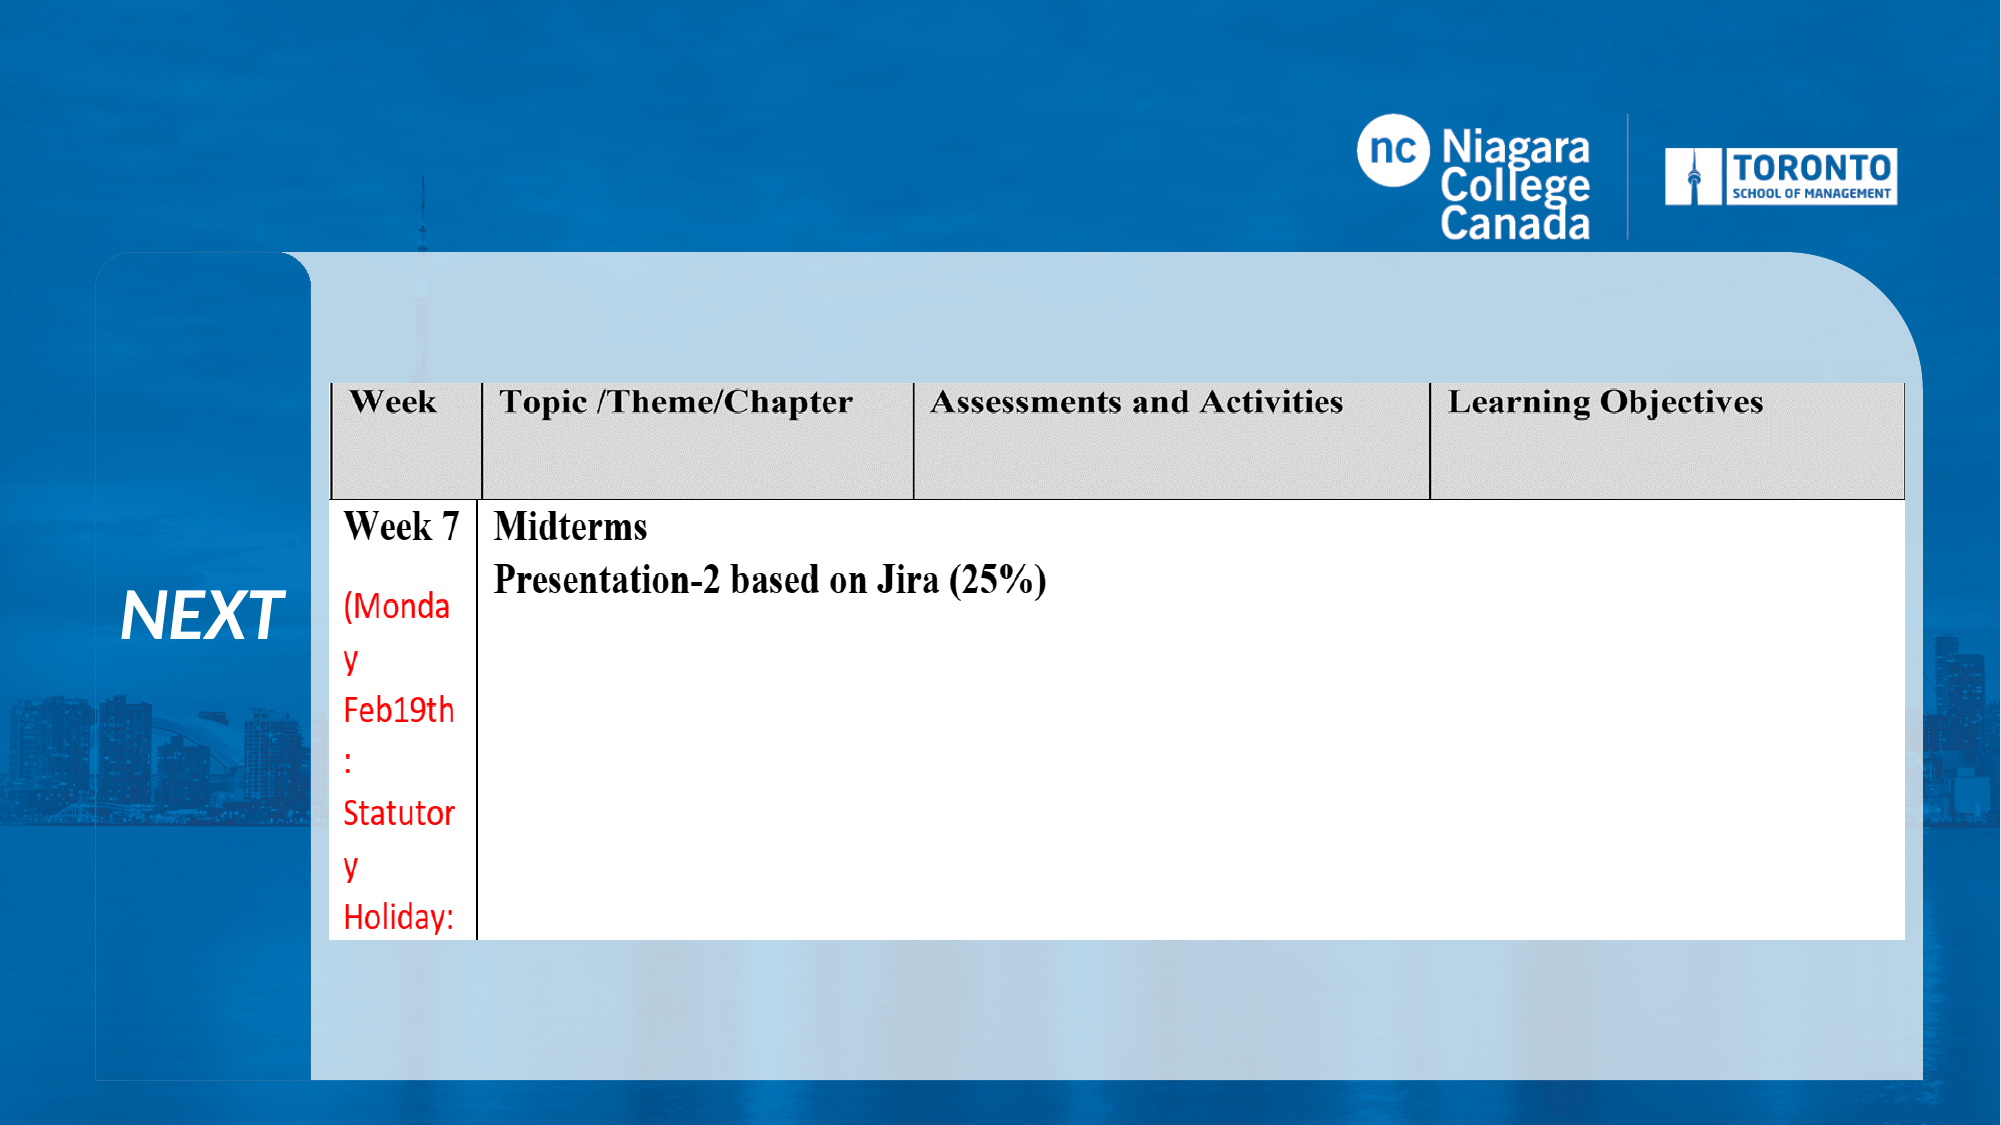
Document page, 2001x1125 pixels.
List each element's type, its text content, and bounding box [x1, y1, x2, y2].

text_box NEXT [94, 251, 312, 1082]
text_box [284, 251, 1924, 1082]
picture [0, 0, 2001, 1125]
